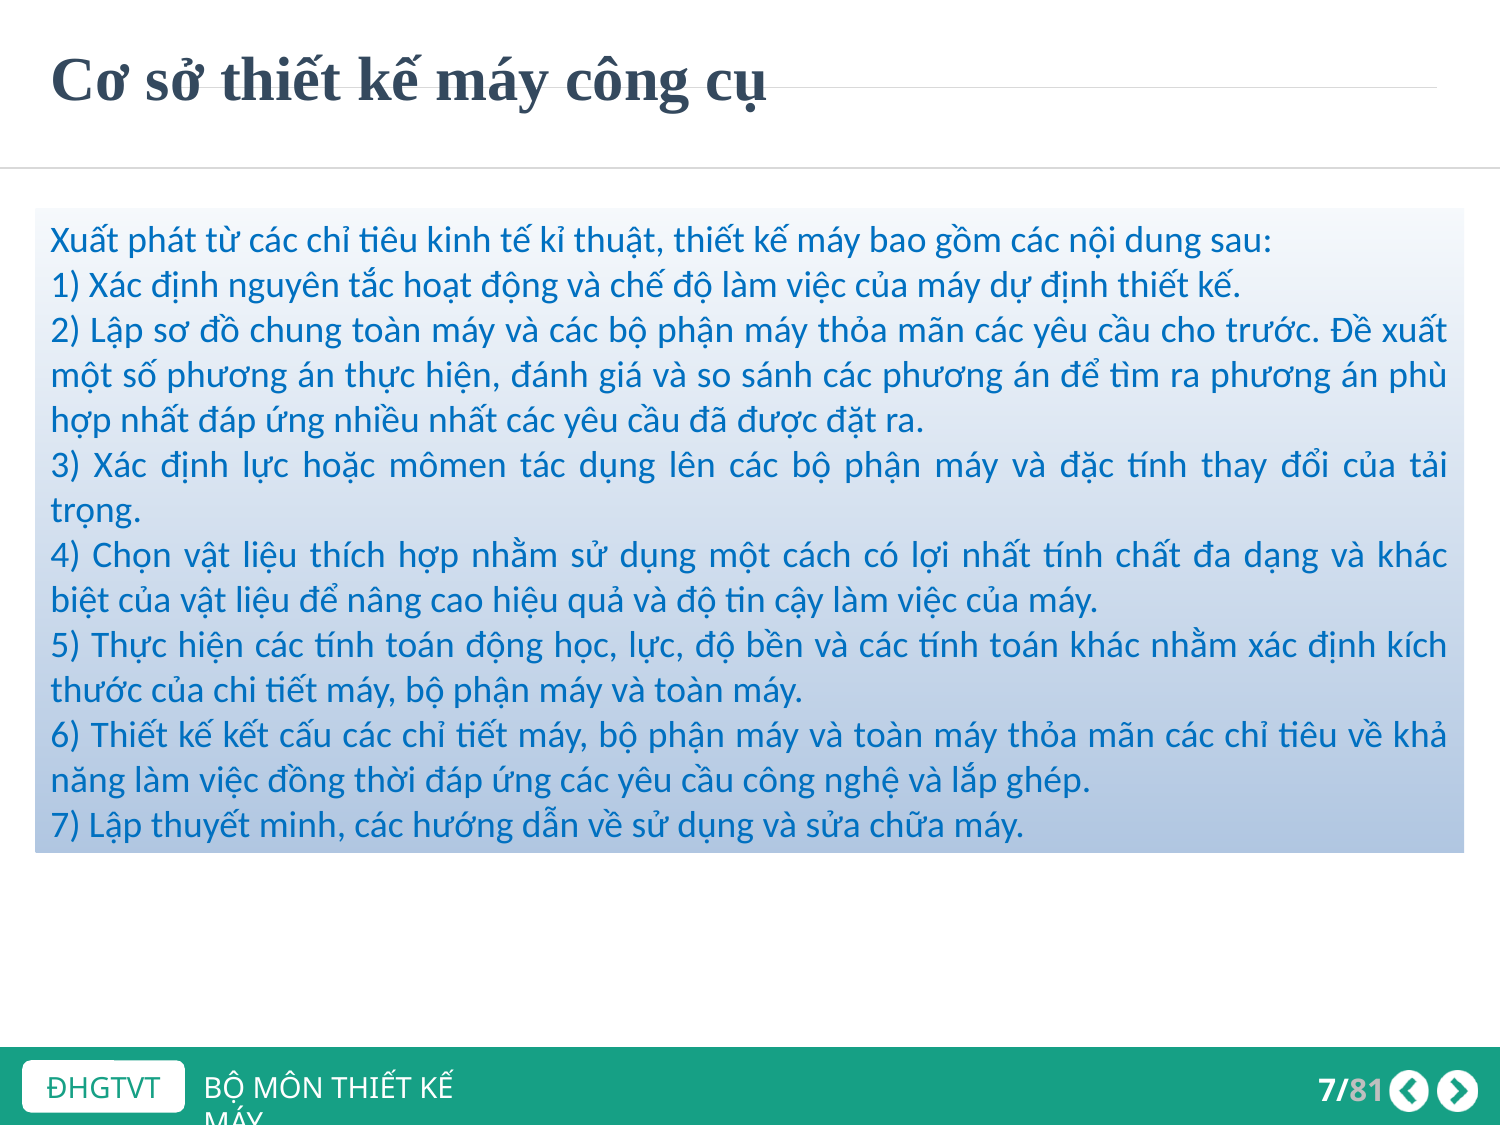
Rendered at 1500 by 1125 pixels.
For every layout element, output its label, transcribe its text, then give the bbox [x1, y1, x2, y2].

text_box Cơ sở thiết kế máy công cụ [35, 5, 1425, 146]
picture [1387, 1067, 1431, 1113]
picture [1434, 1067, 1480, 1113]
text_box Xuất phát từ các chỉ tiêu kinh tế kỉ thuật, thiết kế máy bao gồm các nội dung sau: 1) Xác định nguyên tắc hoạt động và chế độ làm việc của máy dự định thiết kế. 2) Lập sơ đồ chung toàn máy và các bộ phận máy thỏa mãn các yêu cầu cho trước. Đề xuất một số phương án thực hiện, đánh giá và so sánh các phương án để tìm ra phương án phù hợp nhất đáp ứng nhiều nhất các yêu cầu đã được đặt ra. 3) Xác định lực hoặc mômen tác dụng lên các bộ phận máy và đặc tính thay đổi của tải trọng. 4) Chọn vật liệu thích hợp nhằm sử dụng một cách có lợi nhất tính chất đa dạng và khác biệt của vật liệu để nâng cao hiệu quả và độ tin cậy làm việc của máy. 5) Thực hiện các tính toán động học, lực, độ bền và các tính toán khác nhằm xác định kích thước của chi tiết máy, bộ phận máy và toàn máy. 6) Thiết kế kết cấu các chỉ tiết máy, bộ phận máy và toàn máy thỏa mãn các chỉ tiêu về khả năng làm việc đồng thời đáp ứng các yêu cầu công nghệ và lắp ghép. 7) Lập thuyết minh, các hướng dẫn về sử dụng và sửa chữa máy. [35, 208, 1465, 853]
